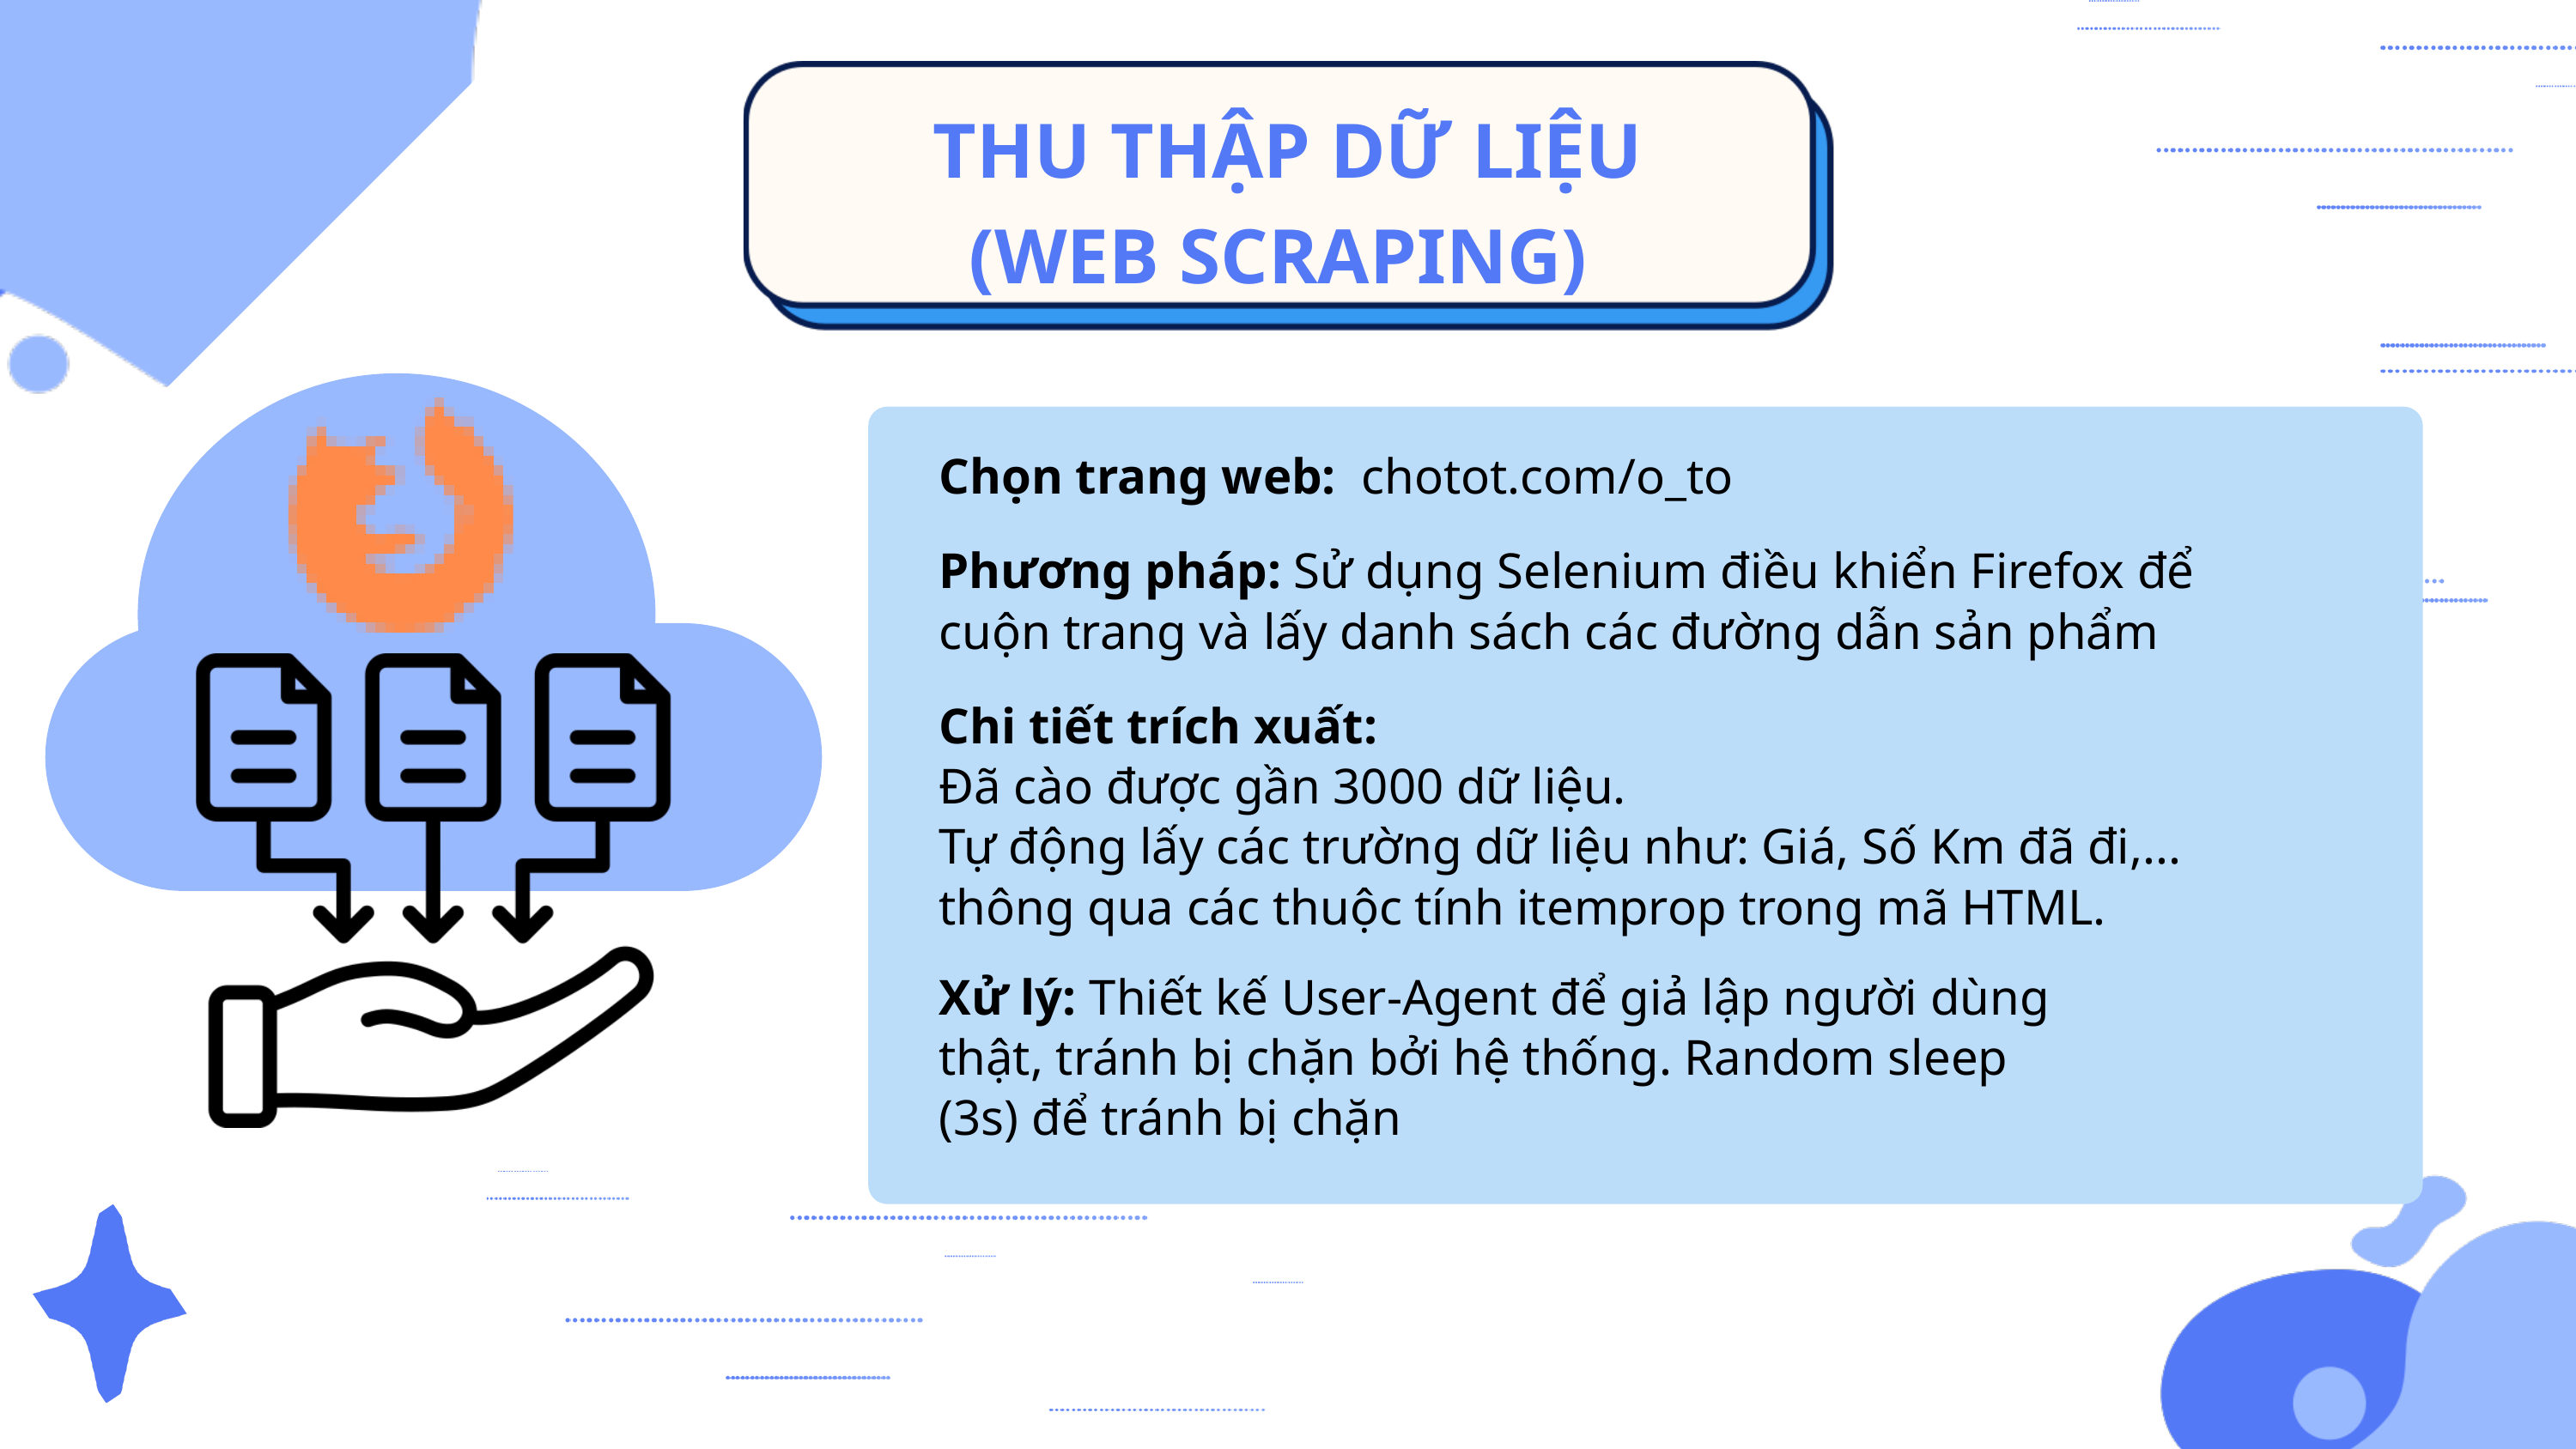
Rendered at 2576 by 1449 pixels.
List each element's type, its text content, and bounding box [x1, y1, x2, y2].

text_box [15, 1203, 204, 1404]
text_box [867, 406, 2423, 1204]
text_box [2077, 0, 2576, 761]
text_box [196, 898, 671, 1128]
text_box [45, 373, 823, 892]
text_box [486, 1171, 1317, 1449]
text_box [743, 61, 1835, 330]
text_box [0, 0, 555, 425]
text_box THU THẬP DỮ LIỆU (WEB SCRAPING) [930, 88, 1646, 299]
text_box [2152, 1171, 2576, 1449]
